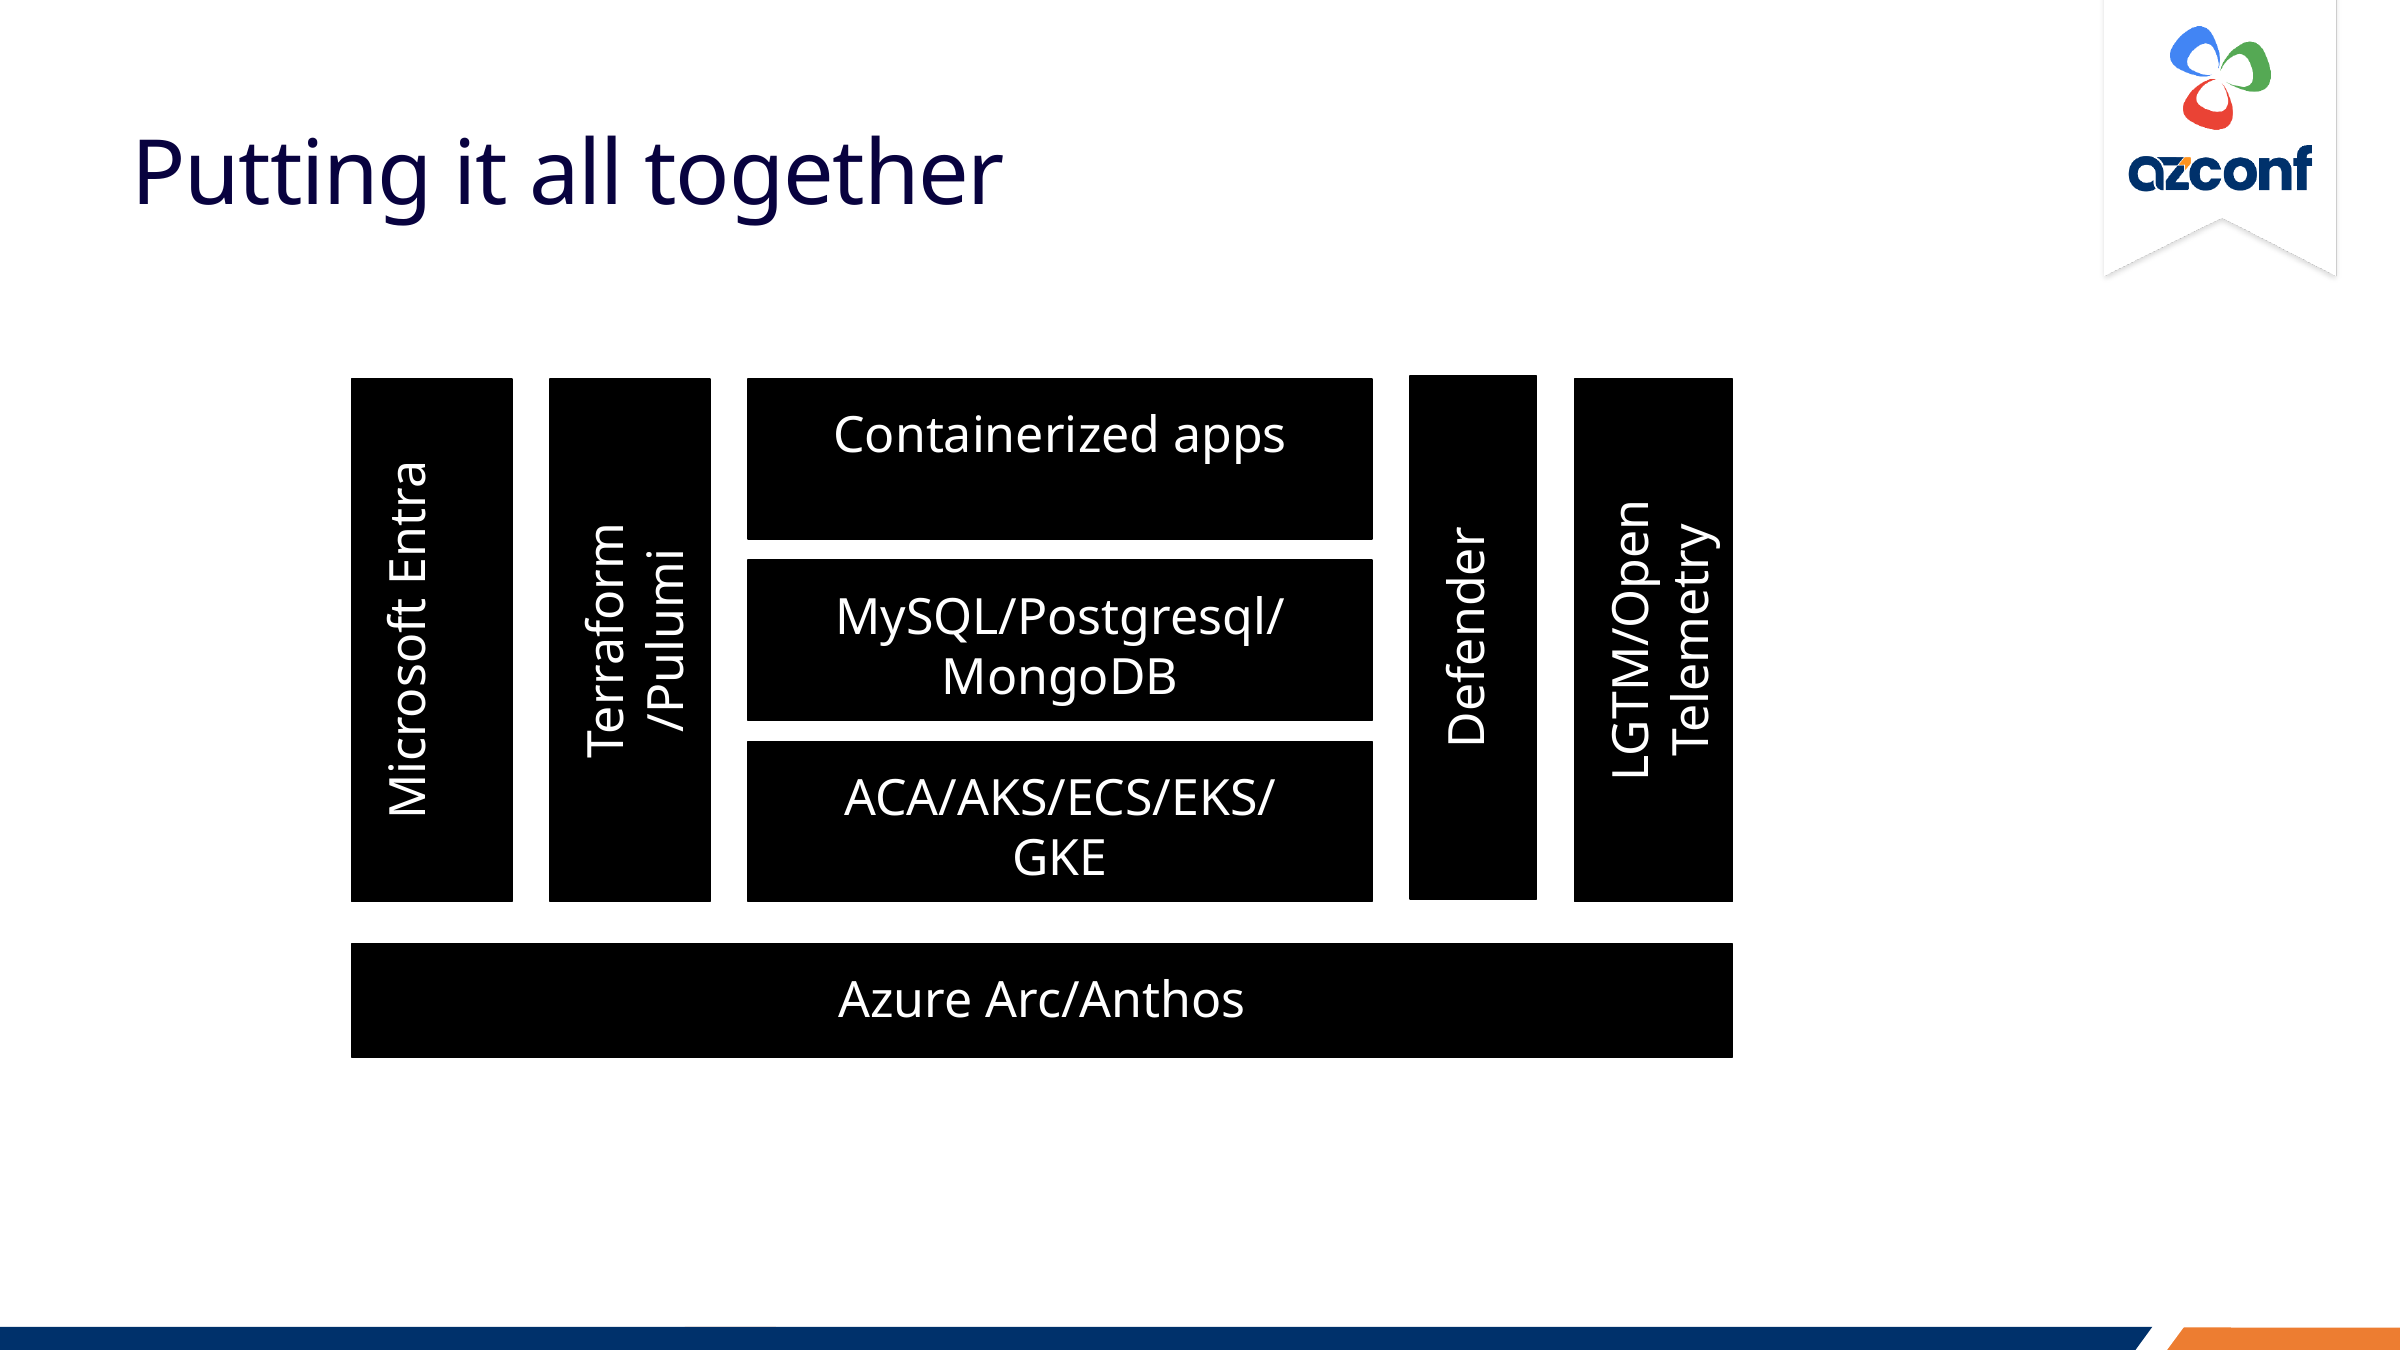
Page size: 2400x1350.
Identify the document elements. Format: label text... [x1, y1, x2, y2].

title Putting it all together [131, 125, 2072, 224]
text_box LGTM/Open Telemetry [1574, 378, 1733, 902]
picture [2095, 0, 2345, 288]
text_box ACA/AKS/ECS/EKS/ GKE [747, 741, 1373, 902]
text_box Terraform /Pulumi [549, 378, 711, 902]
text_box Defender [1409, 375, 1537, 900]
text_box Azure Arc/Anthos [351, 943, 1733, 1058]
text_box Containerized apps [747, 378, 1373, 540]
text_box Microsoft Entra [351, 378, 513, 902]
text_box MySQL/Postgresql/ MongoDB [747, 559, 1373, 721]
